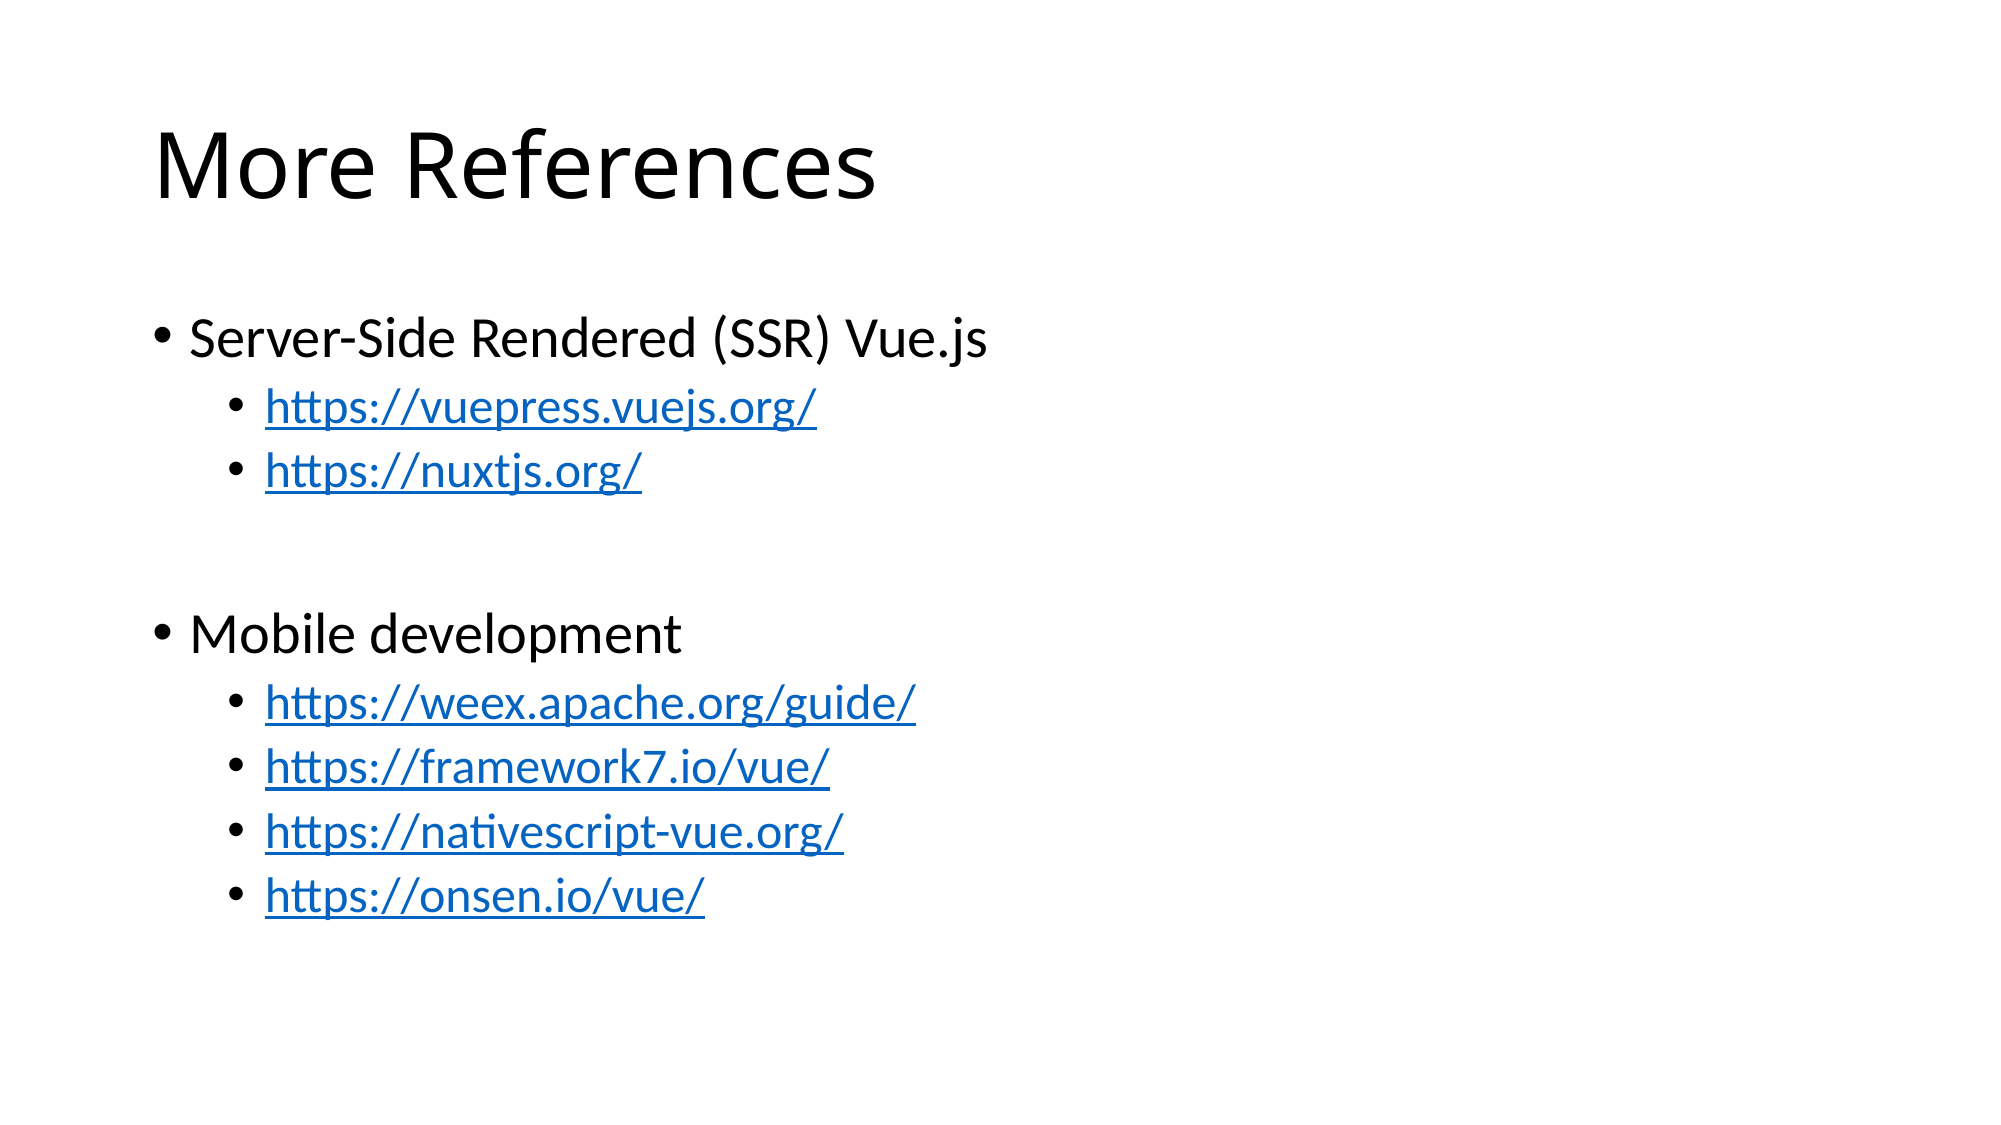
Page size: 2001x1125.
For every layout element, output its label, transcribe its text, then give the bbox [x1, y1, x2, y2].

title More References [137, 59, 1863, 278]
list Server-Side Rendered (SSR) Vue.js https://vuepress.vuejs.org/ https://nuxtjs.org/ Mobile development https://weex.apache.org/guide/ https://framework7.io/vue/ https://nativescript-vue.org/ https://onsen.io/vue/ [137, 299, 1863, 1014]
